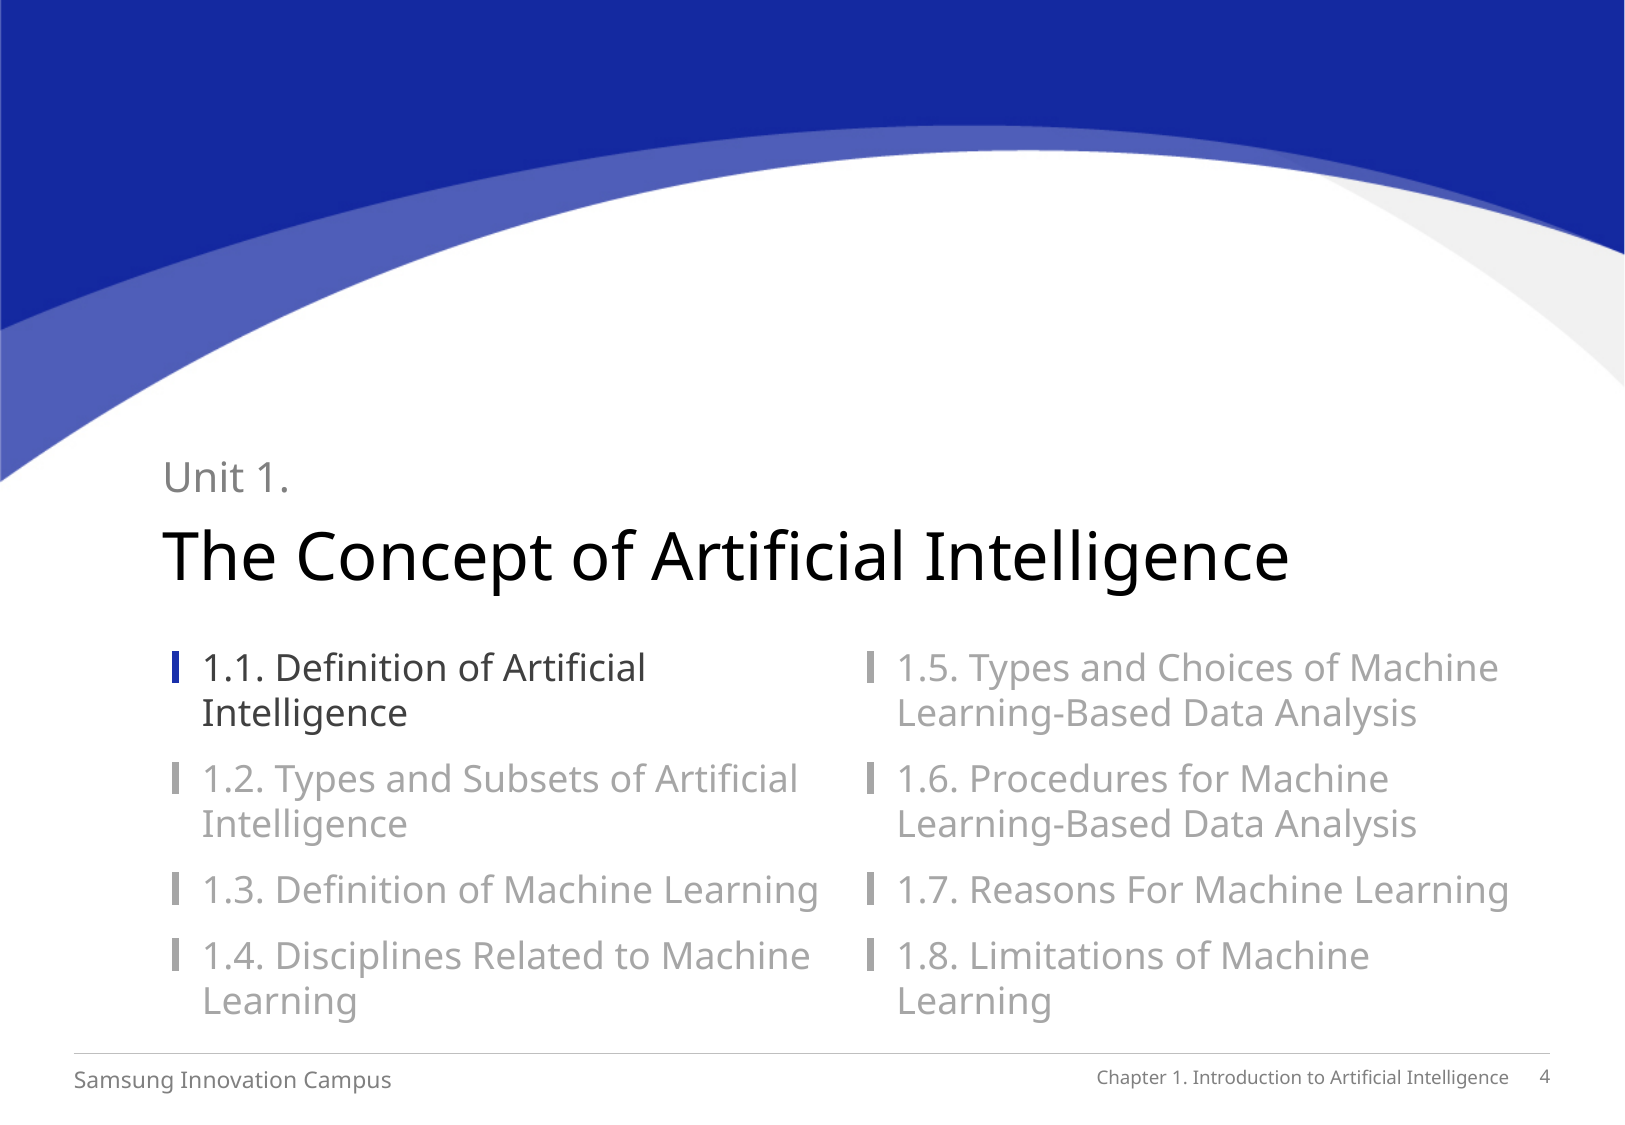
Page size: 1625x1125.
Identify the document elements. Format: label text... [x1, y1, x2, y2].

picture [0, 0, 1625, 1125]
text_box The Concept of Artificial Intelligence [161, 513, 1533, 595]
text_box Unit 1. [161, 450, 1062, 502]
text_box 1.1. Definition of Artificial Intelligence 1.2. Types and Subsets of Artificial Intelligence 1.3. Definition of Machine Learning 1.4. Disciplines Related to Machine Learning 1.5. Types and Choices of Machine Learning-Based Data Analysis 1.6. Procedures for Machine Learning-Based Data Analysis 1.7. Reasons For Machine Learning 1.8. Limitations of Machine Learning [172, 643, 1533, 1012]
